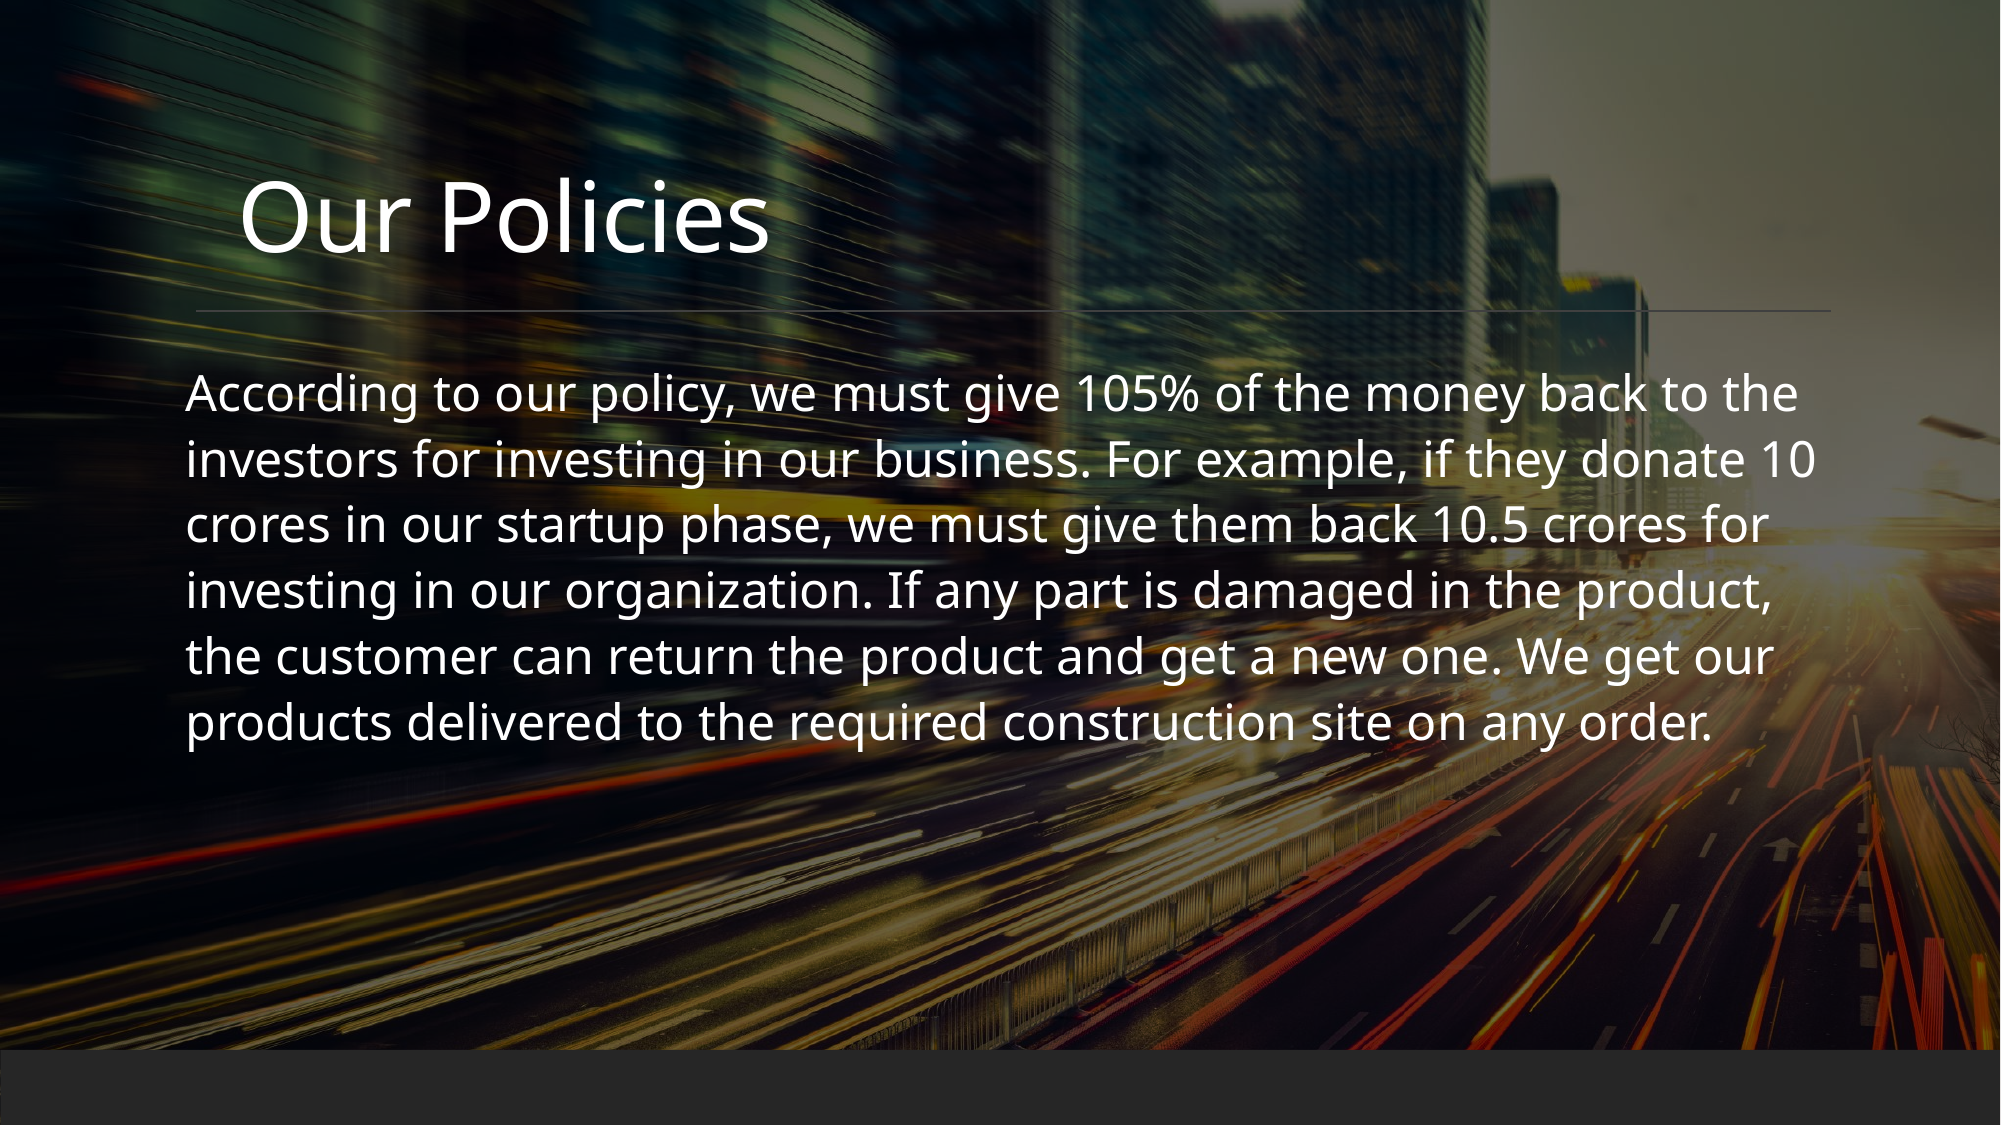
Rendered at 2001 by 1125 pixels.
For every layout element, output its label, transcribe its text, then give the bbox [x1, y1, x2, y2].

picture [0, 0, 2001, 1125]
title Our Policies [222, 43, 1873, 282]
list According to our policy, we must give 105% of the money back to the investors for investing in our business. For example, if they donate 10 crores in our startup phase, we must give them back 10.5 crores for investing in our organization. If any part is damaged in the product, the customer can return the product and get a new one. We get our products delivered to the required construction site on any order. [185, 347, 1836, 965]
